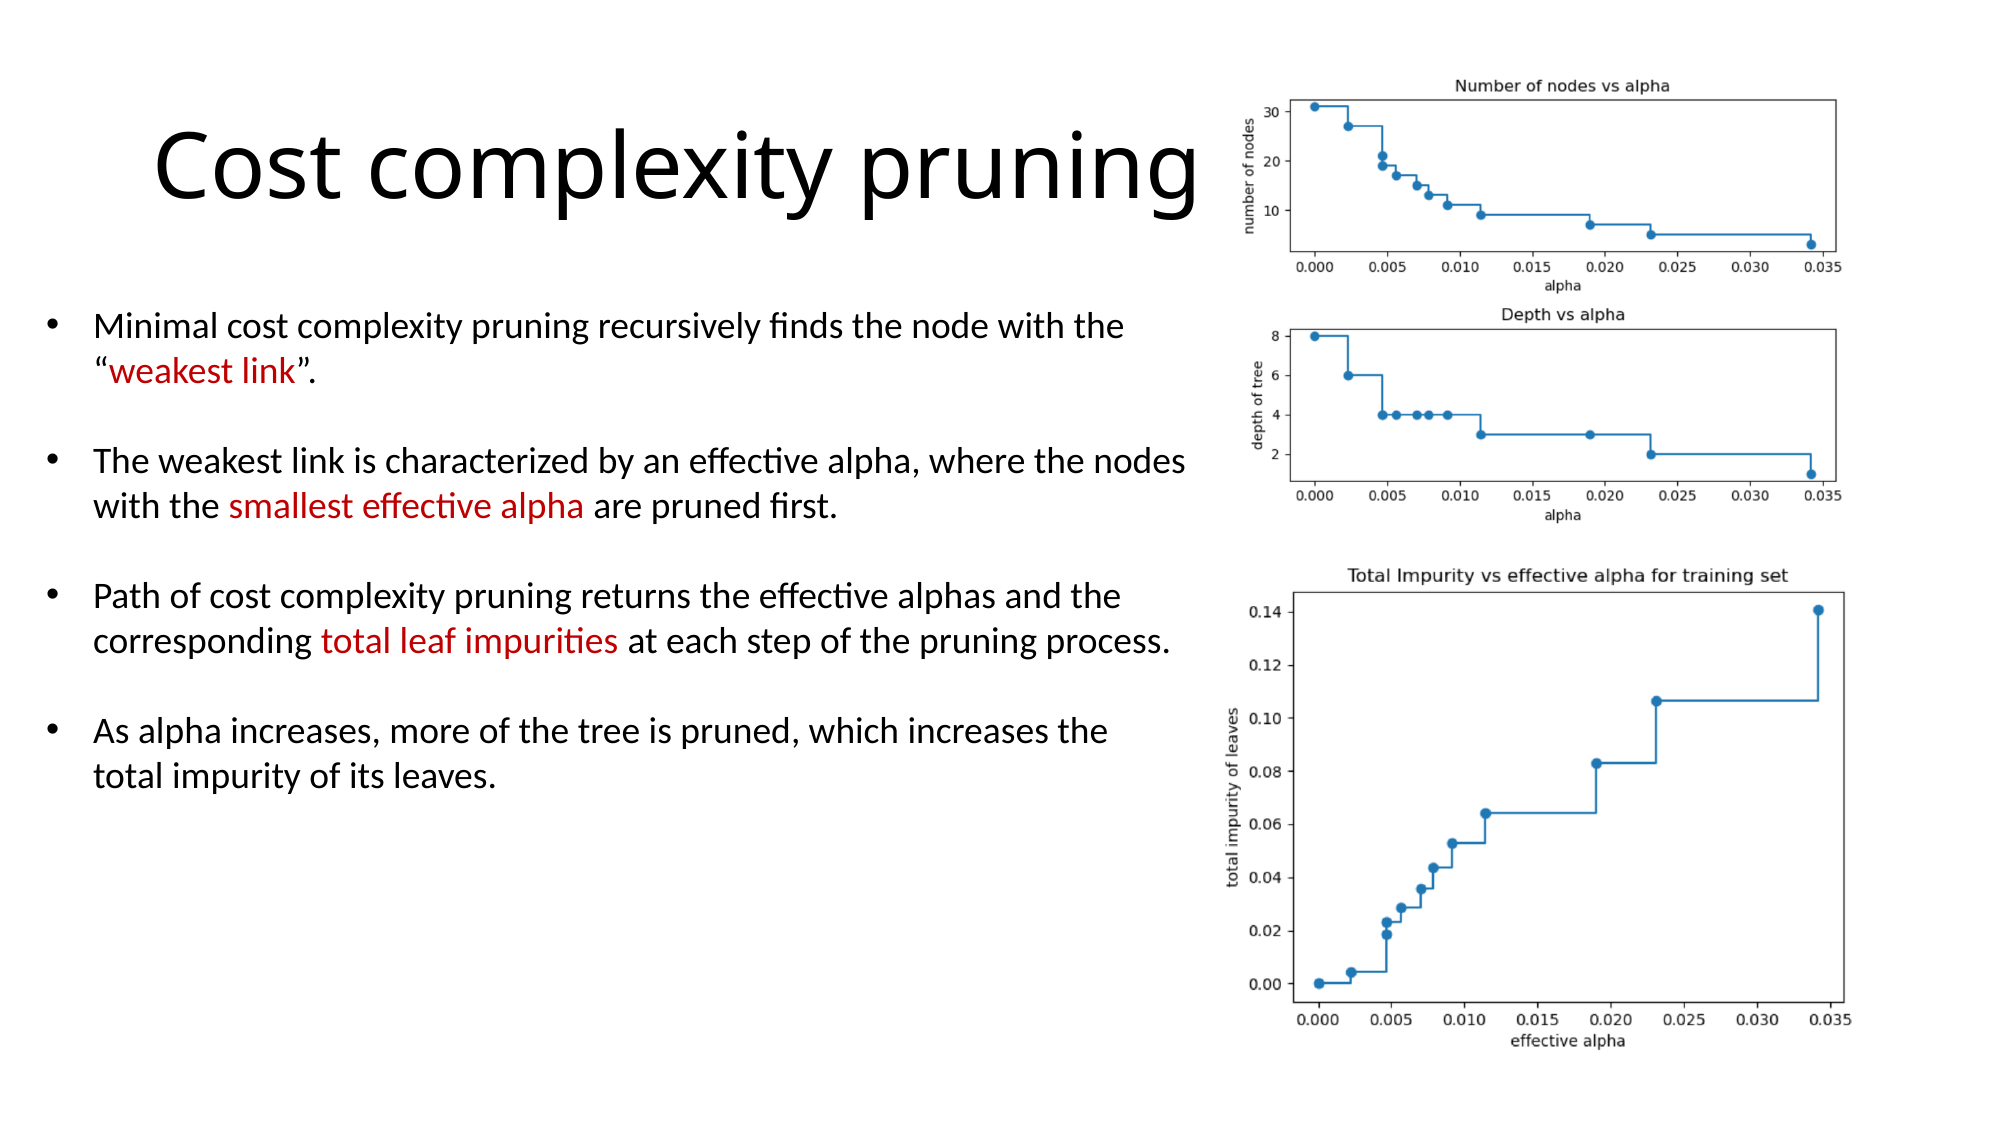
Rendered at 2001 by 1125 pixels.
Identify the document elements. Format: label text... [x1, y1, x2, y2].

title Cost complexity pruning [137, 59, 1863, 278]
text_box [1217, 564, 1875, 1053]
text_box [1217, 60, 1863, 527]
text_box Minimal cost complexity pruning recursively finds the node with the “weakest link”. The weakest link is characterized by an effective alpha, where the nodes with the smallest effective alpha are pruned first. Path of cost complexity pruning returns the effective alphas and the corresponding total leaf impurities at each step of the pruning process. As alpha increases, more of the tree is pruned, which increases the total impurity of its leaves. [31, 293, 1203, 803]
